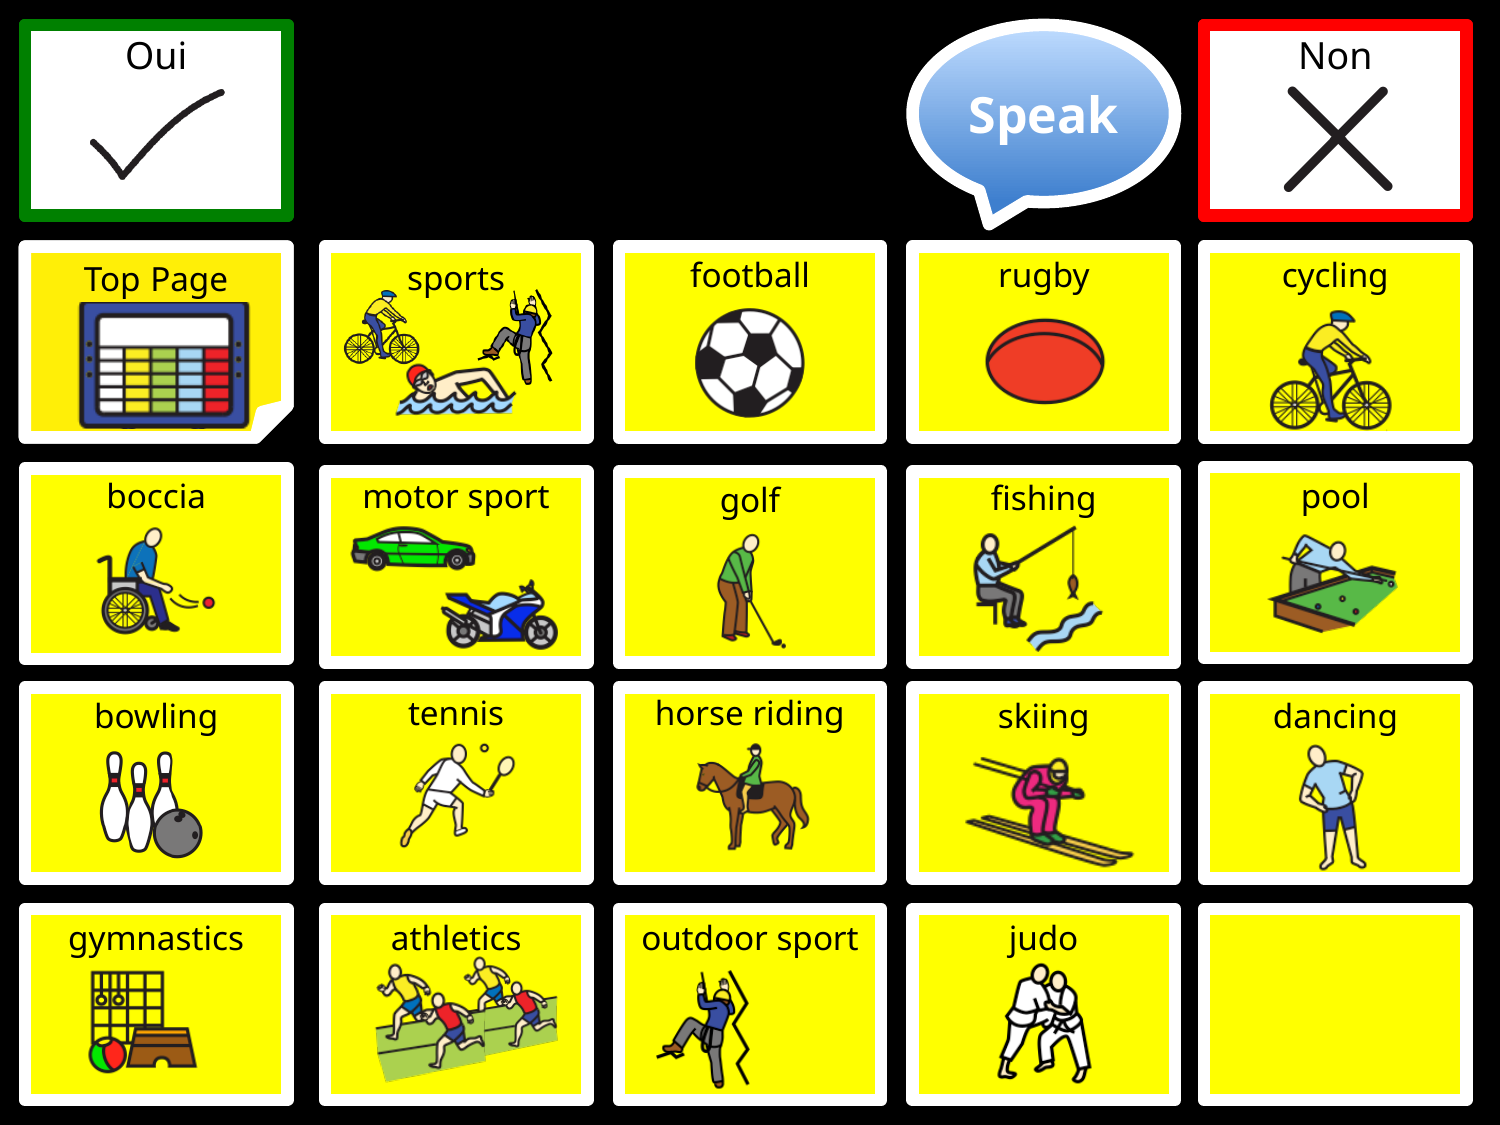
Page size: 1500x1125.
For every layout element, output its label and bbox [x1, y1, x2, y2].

text_box [1204, 909, 1467, 1100]
text_box [24, 468, 288, 660]
picture [88, 742, 213, 868]
picture [975, 293, 1114, 432]
text_box [618, 909, 882, 1100]
picture [687, 526, 820, 659]
picture [685, 298, 815, 428]
text_box [24, 687, 288, 879]
text_box [1204, 24, 1467, 216]
text_box [324, 246, 588, 438]
text_box [24, 246, 288, 438]
text_box [1204, 246, 1467, 438]
picture [74, 53, 238, 216]
text_box [912, 246, 1175, 438]
picture [88, 510, 227, 649]
picture [1258, 298, 1403, 443]
text_box [1204, 467, 1467, 658]
text_box [912, 687, 1175, 879]
picture [1257, 731, 1412, 885]
text_box [1204, 687, 1467, 879]
picture [687, 731, 819, 863]
text_box [618, 246, 882, 438]
picture [76, 955, 210, 1089]
text_box [324, 909, 588, 1100]
picture [355, 937, 576, 1093]
picture [390, 728, 526, 863]
picture [975, 955, 1113, 1093]
picture [960, 510, 1118, 668]
picture [949, 712, 1151, 913]
text_box [324, 684, 588, 879]
picture [339, 474, 569, 685]
picture [336, 281, 569, 458]
text_box [912, 469, 1175, 663]
text_box [618, 684, 882, 879]
picture [1258, 505, 1412, 659]
picture [62, 301, 267, 429]
text_box [912, 909, 1175, 1100]
text_box [618, 471, 882, 663]
text_box [24, 909, 288, 1100]
text_box [324, 468, 588, 663]
picture [1274, 74, 1403, 203]
picture [636, 962, 771, 1098]
text_box [24, 24, 288, 216]
